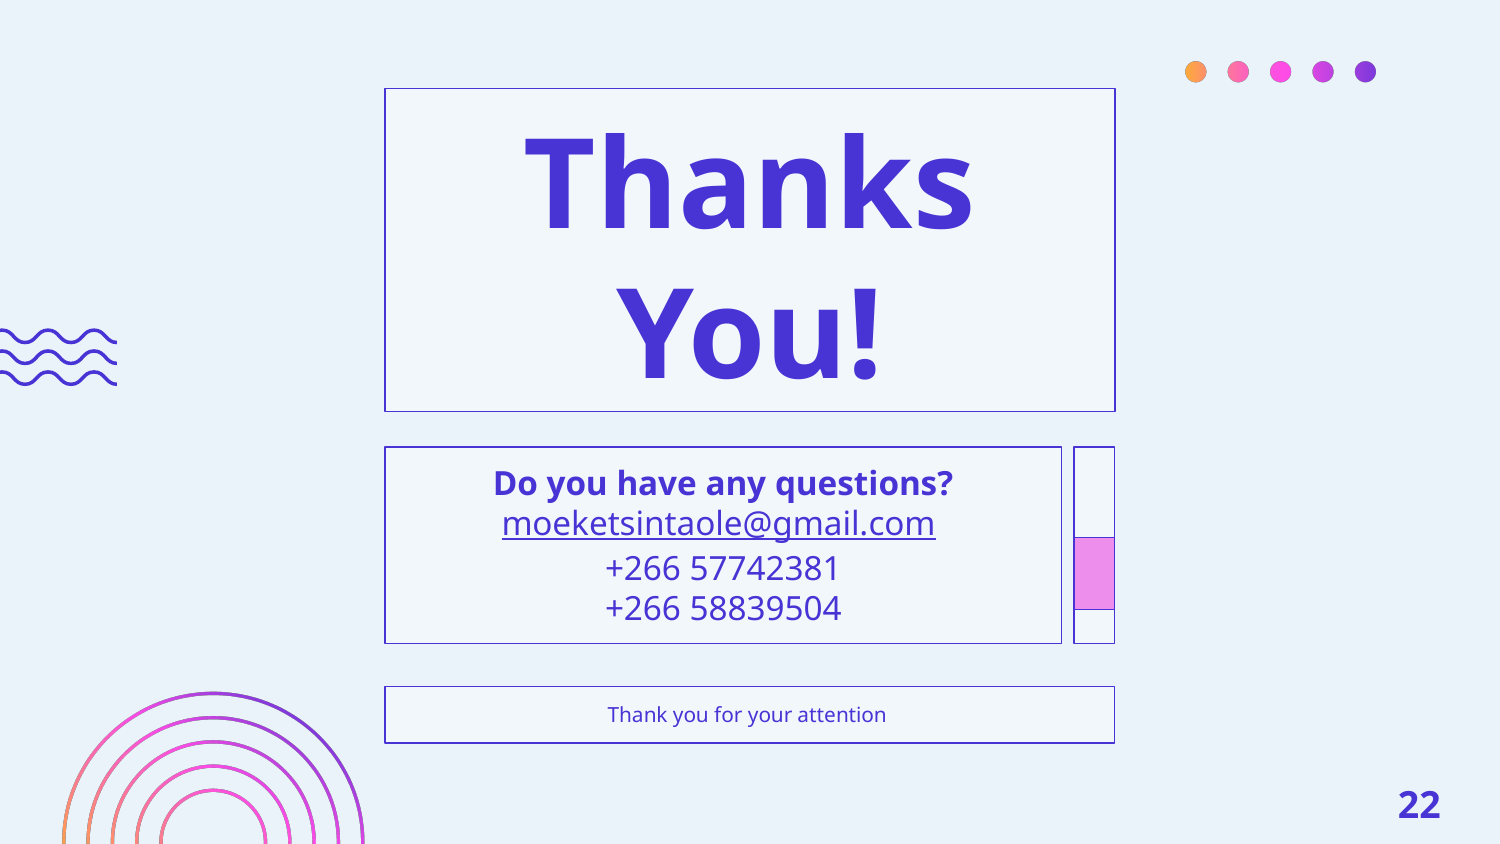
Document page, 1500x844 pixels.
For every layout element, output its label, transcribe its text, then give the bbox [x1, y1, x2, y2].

picture [1180, 56, 1384, 89]
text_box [0, 253, 43, 461]
text_box Thank you for your attention [390, 686, 1115, 744]
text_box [1073, 446, 1115, 644]
title Thanks You! [384, 88, 1116, 412]
picture [35, 668, 386, 844]
text_box 22 [1382, 766, 1459, 836]
subtitle Do you have any questions? moeketsintaole@gmail.com +266 57742381 +266 58839504 [384, 446, 1062, 644]
